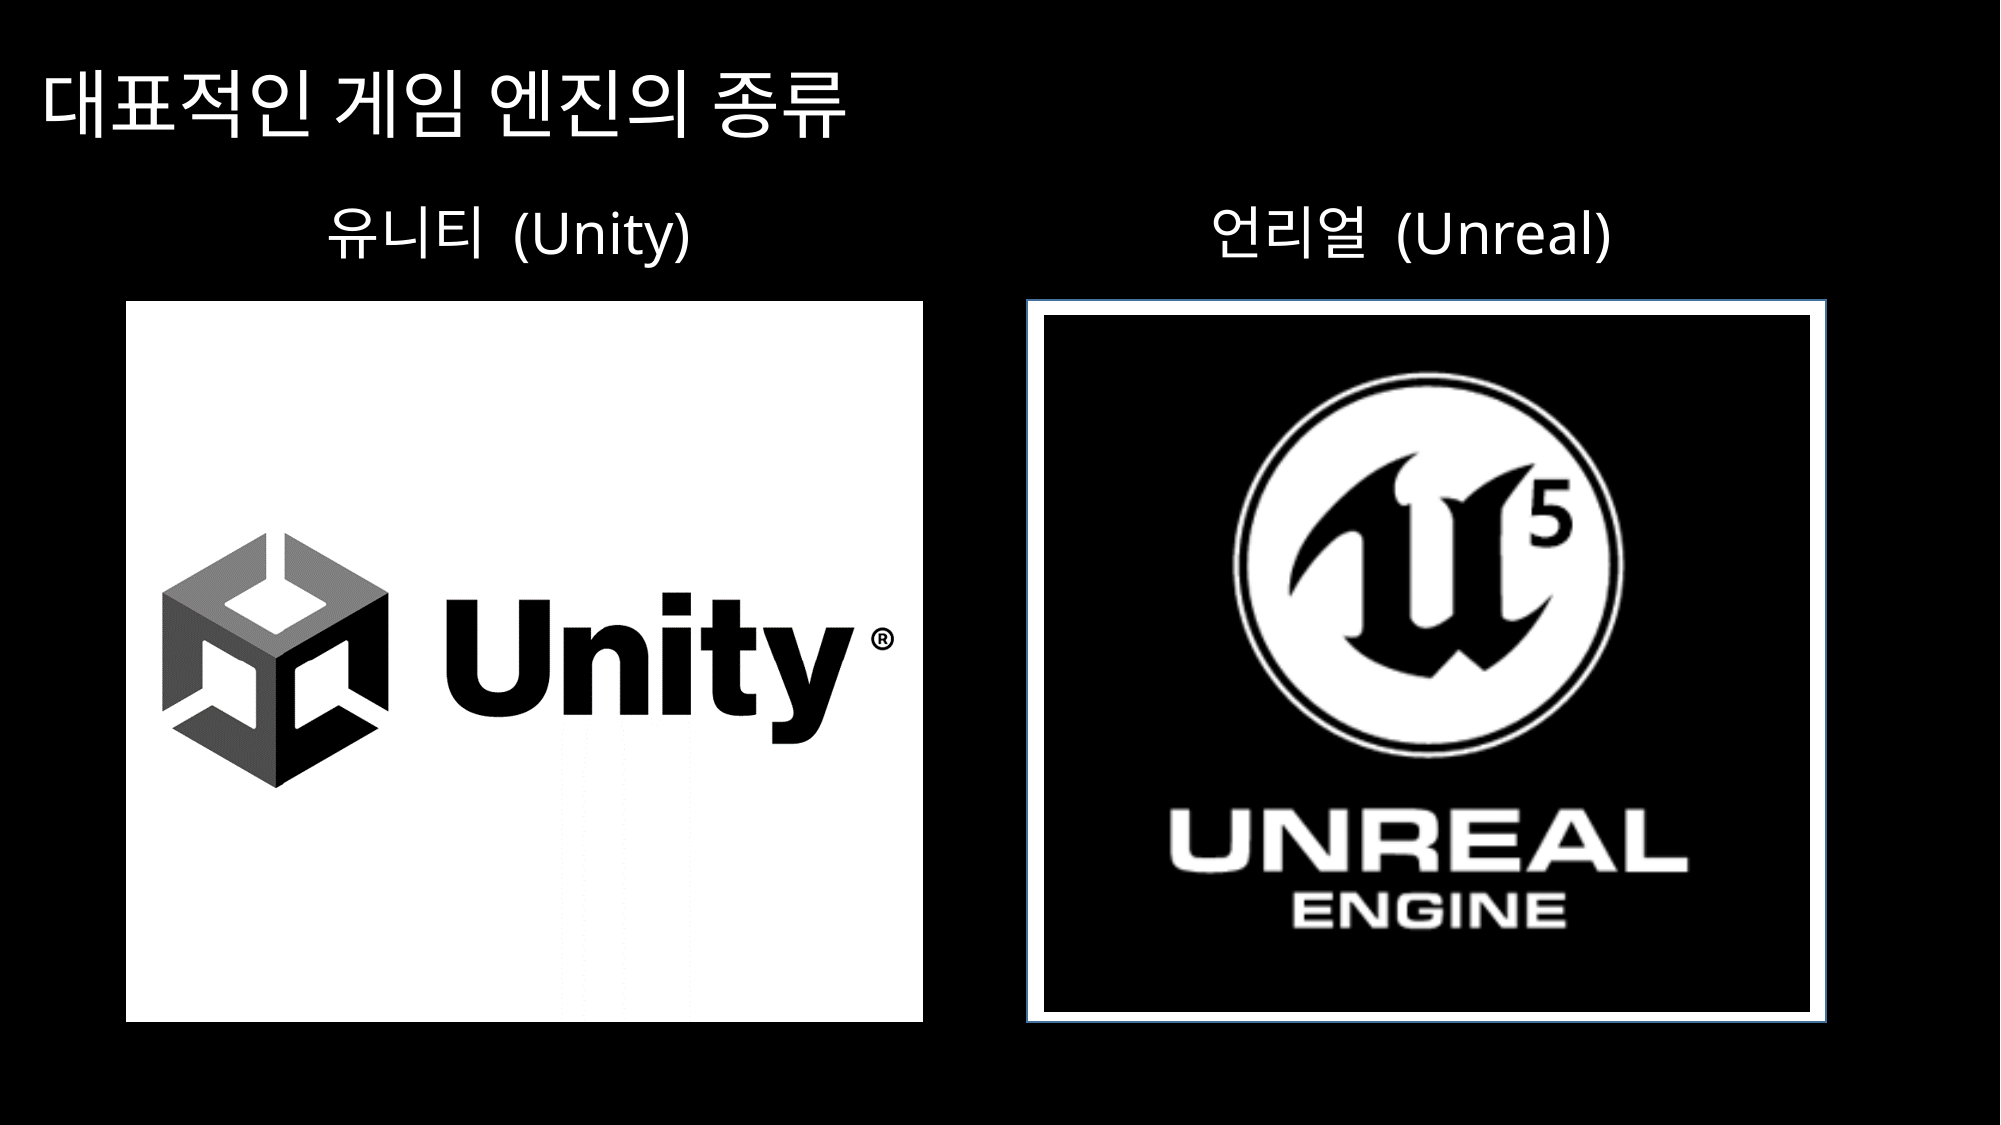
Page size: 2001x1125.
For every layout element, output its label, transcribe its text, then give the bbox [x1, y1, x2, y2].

picture [1044, 314, 1811, 1012]
text_box [1026, 299, 1826, 1023]
text_box 언리얼 (Unreal) [1202, 218, 1650, 284]
text_box 대표적인 게임 엔진의 종류 [32, 0, 1743, 218]
list 유니티 (Unity) [318, 218, 730, 285]
picture [124, 299, 924, 1023]
